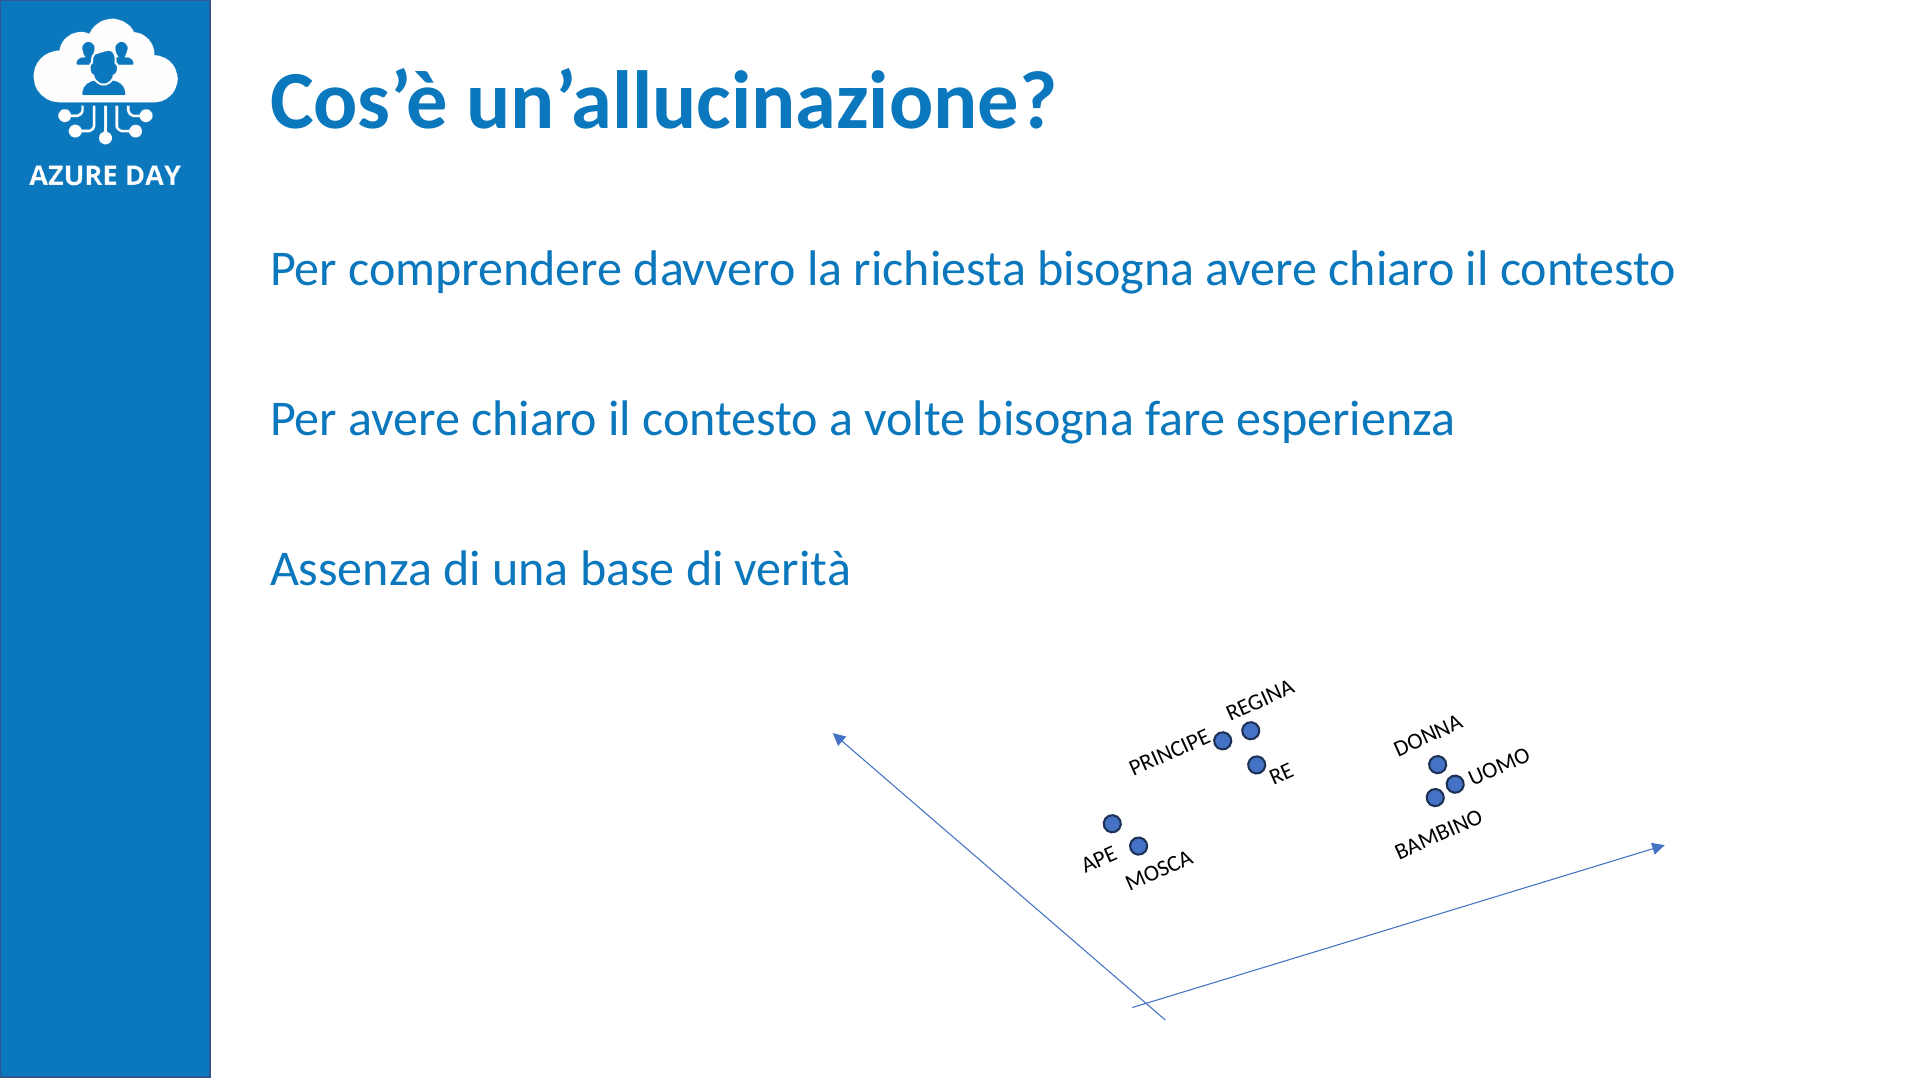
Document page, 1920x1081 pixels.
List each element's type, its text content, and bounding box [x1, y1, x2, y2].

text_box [832, 677, 1665, 1021]
picture [0, 0, 210, 207]
list Per comprendere davvero la richiesta bisogna avere chiaro il contesto Per avere chiaro il contesto a volte bisogna fare esperienza Assenza di una base di verità [255, 235, 1856, 921]
title Cos’è un’allucinazione? [255, 49, 1856, 155]
